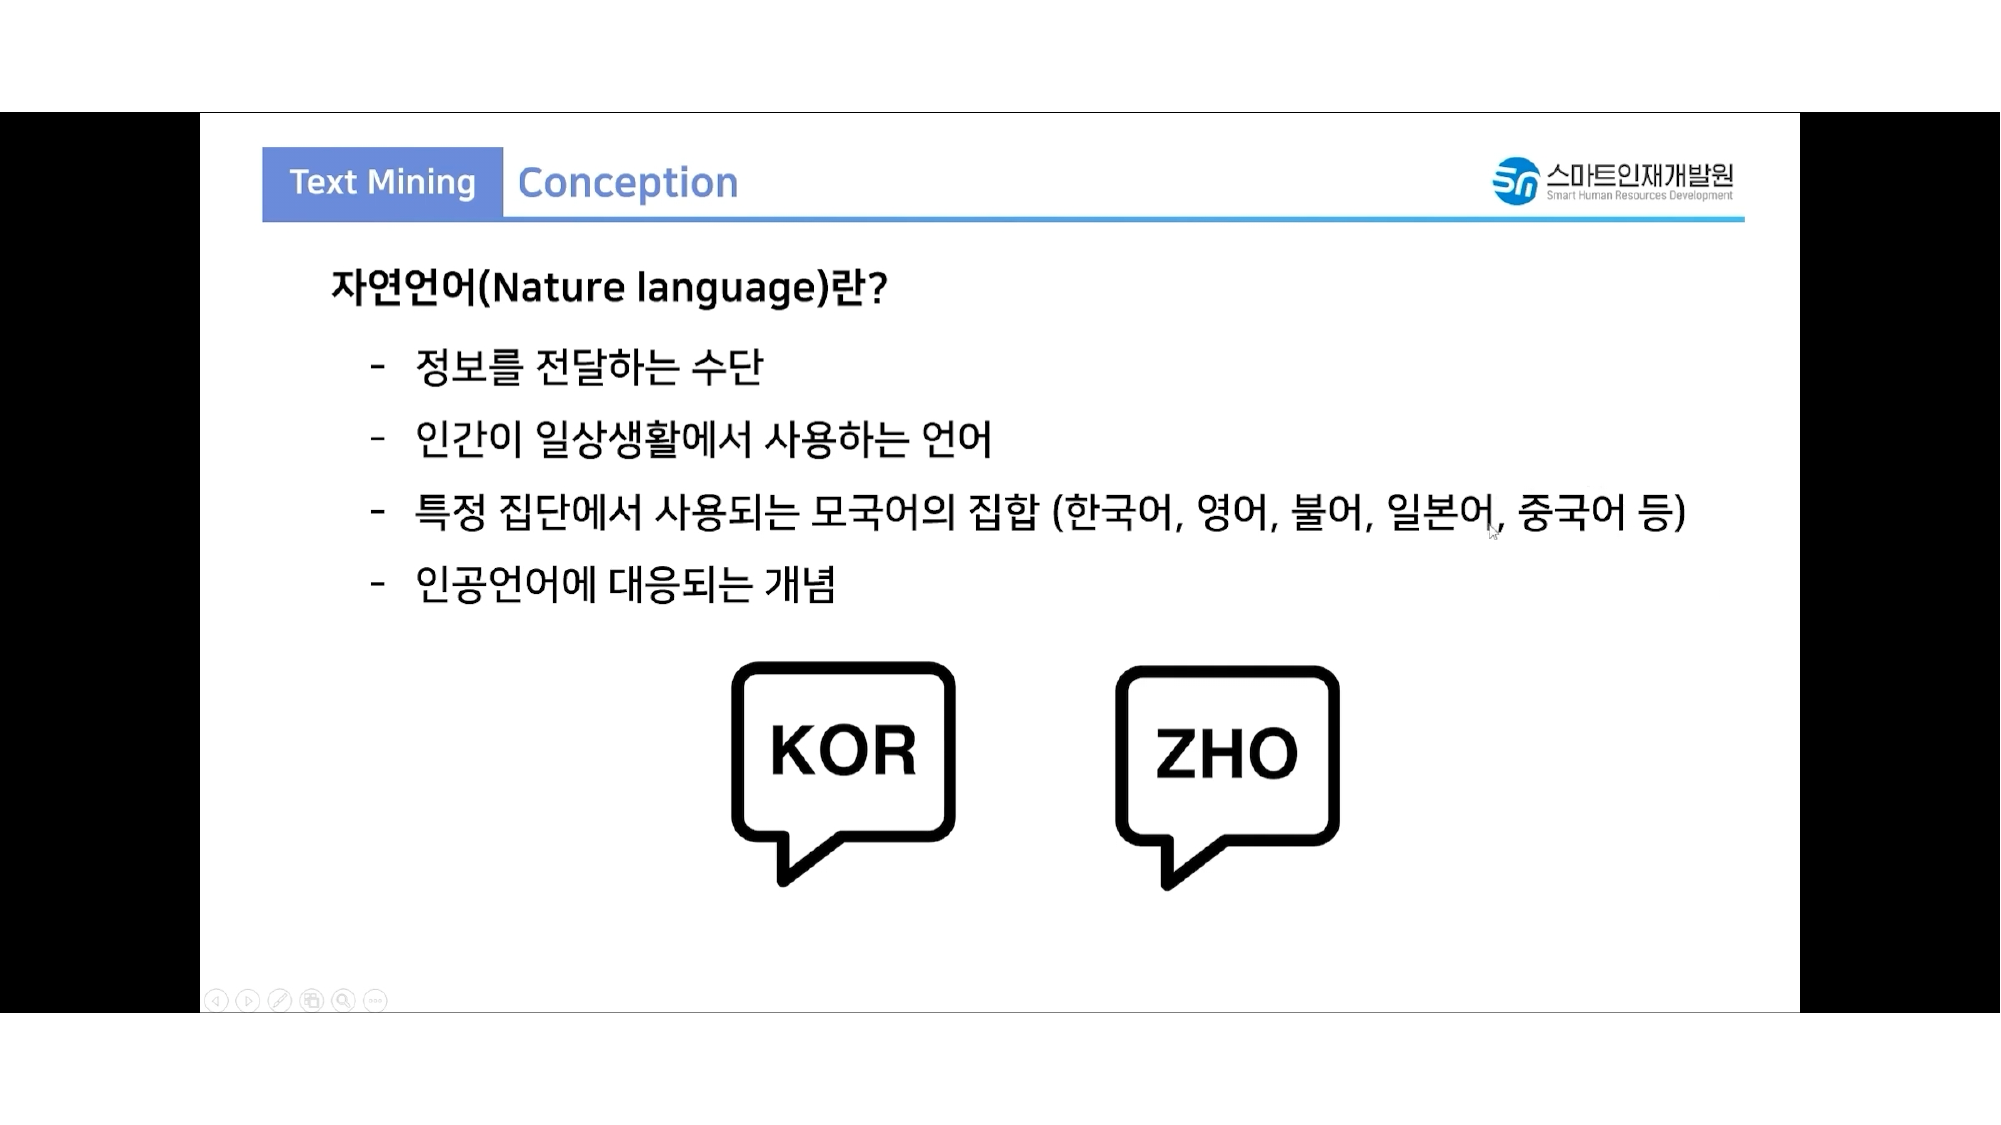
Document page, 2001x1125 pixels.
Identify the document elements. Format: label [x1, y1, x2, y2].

picture [0, 112, 2000, 1013]
